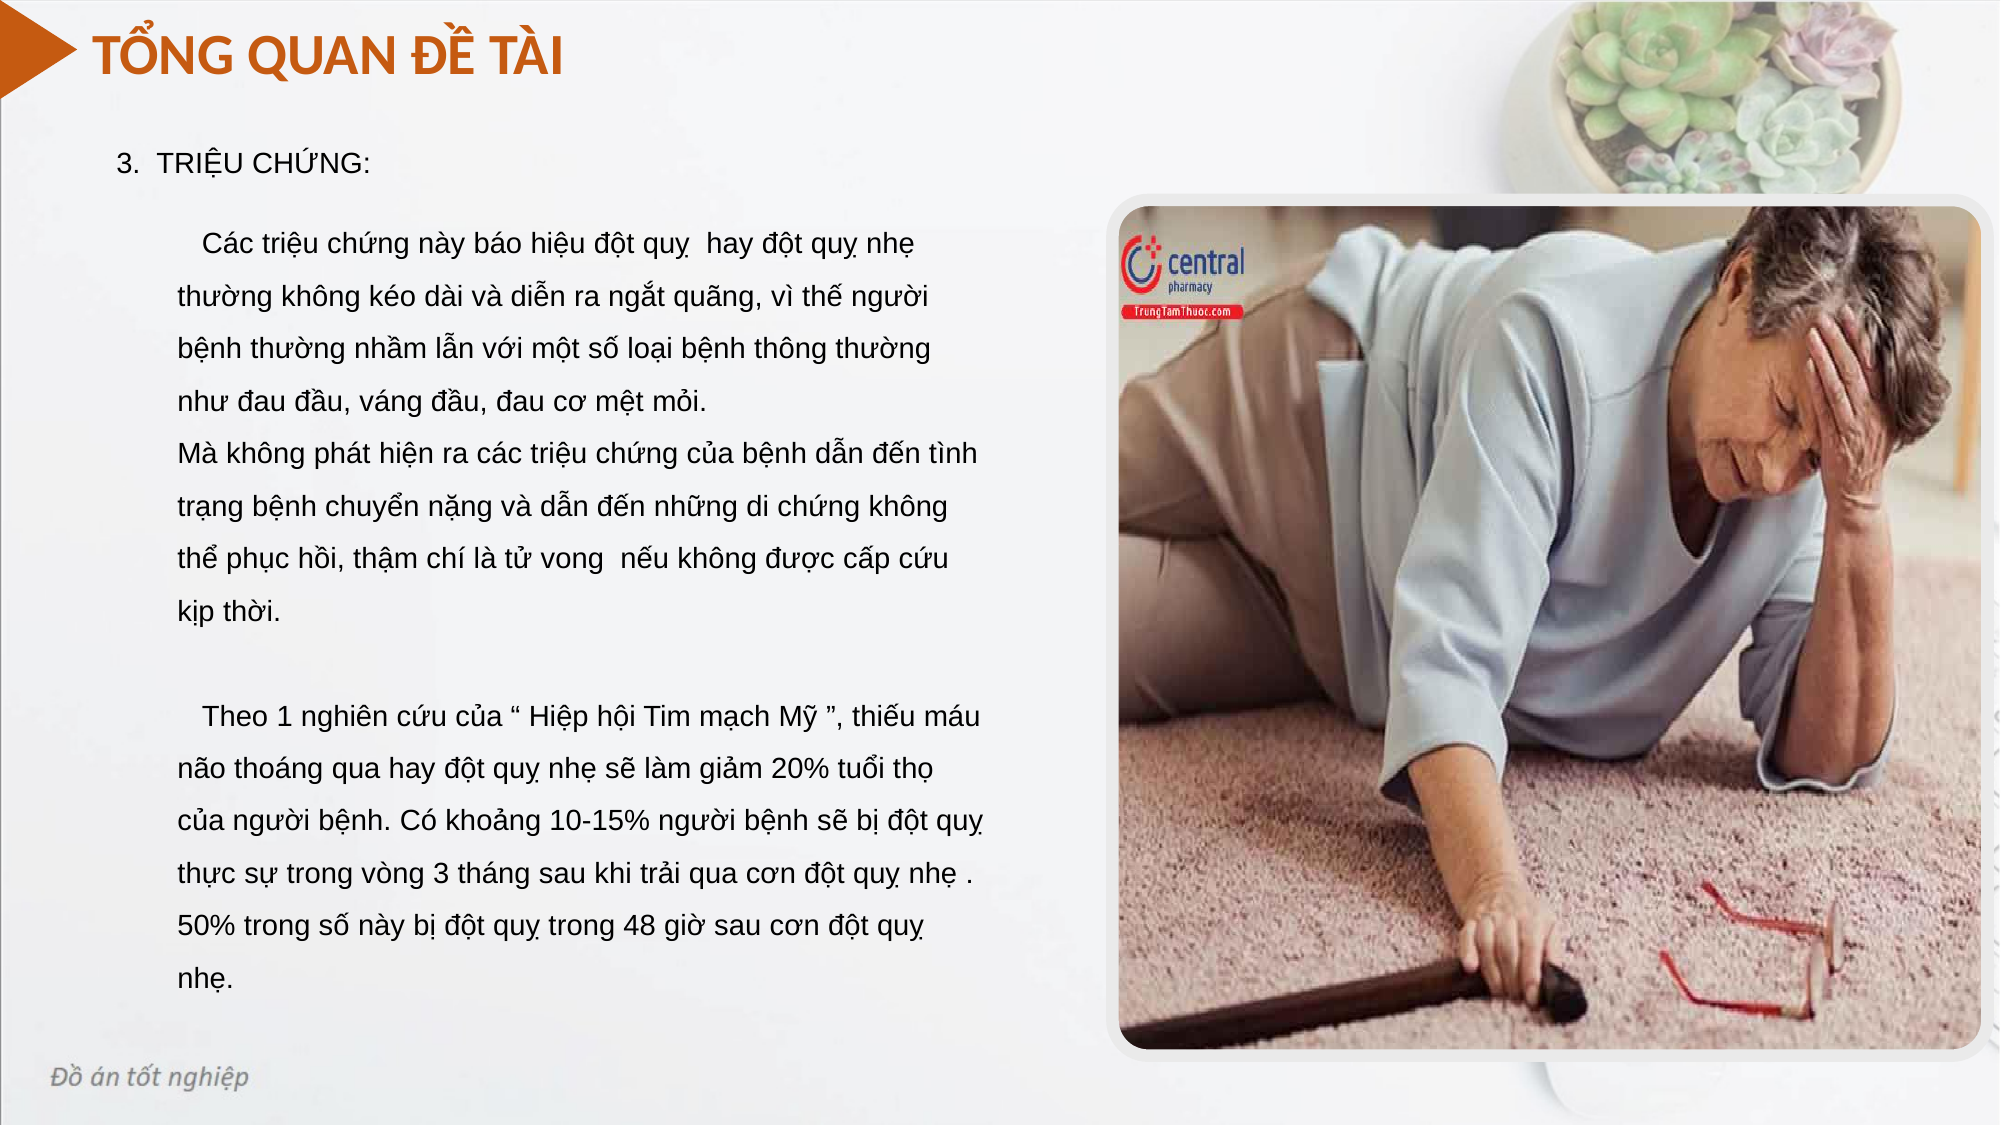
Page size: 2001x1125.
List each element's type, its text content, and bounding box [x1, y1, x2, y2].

text_box [0, 0, 77, 100]
text_box Các triệu chứng này báo hiệu đột quỵ hay đột quỵ nhẹ thường không kéo dài và diễn ra ngắt quãng, vì thế người bệnh thường nhầm lẫn với một số loại bệnh thông thường như đau đầu, váng đầu, đau cơ mệt mỏi. Mà không phát hiện ra các triệu chứng của bệnh dẫn đến tình trạng bệnh chuyển nặng và dẫn đến những di chứng không thể phục hồi, thậm chí là tử vong nếu không được cấp cứu kịp thời. Theo 1 nghiên cứu của “ Hiệp hội Tim mạch Mỹ ”, thiếu máu não thoáng qua hay đột quỵ nhẹ sẽ làm giảm 20% tuổi thọ của người bệnh. Có khoảng 10-15% người bệnh sẽ bị đột quỵ thực sự trong vòng 3 tháng sau khi trải qua cơn đột quỵ nhẹ . 50% trong số này bị đột quỵ trong 48 giờ sau cơn đột quỵ nhẹ. [162, 200, 1000, 1002]
text_box TỔNG QUAN ĐỀ TÀI [77, 9, 600, 94]
picture [0, 0, 2001, 1125]
text_box 3. TRIỆU CHỨNG: [101, 136, 387, 187]
